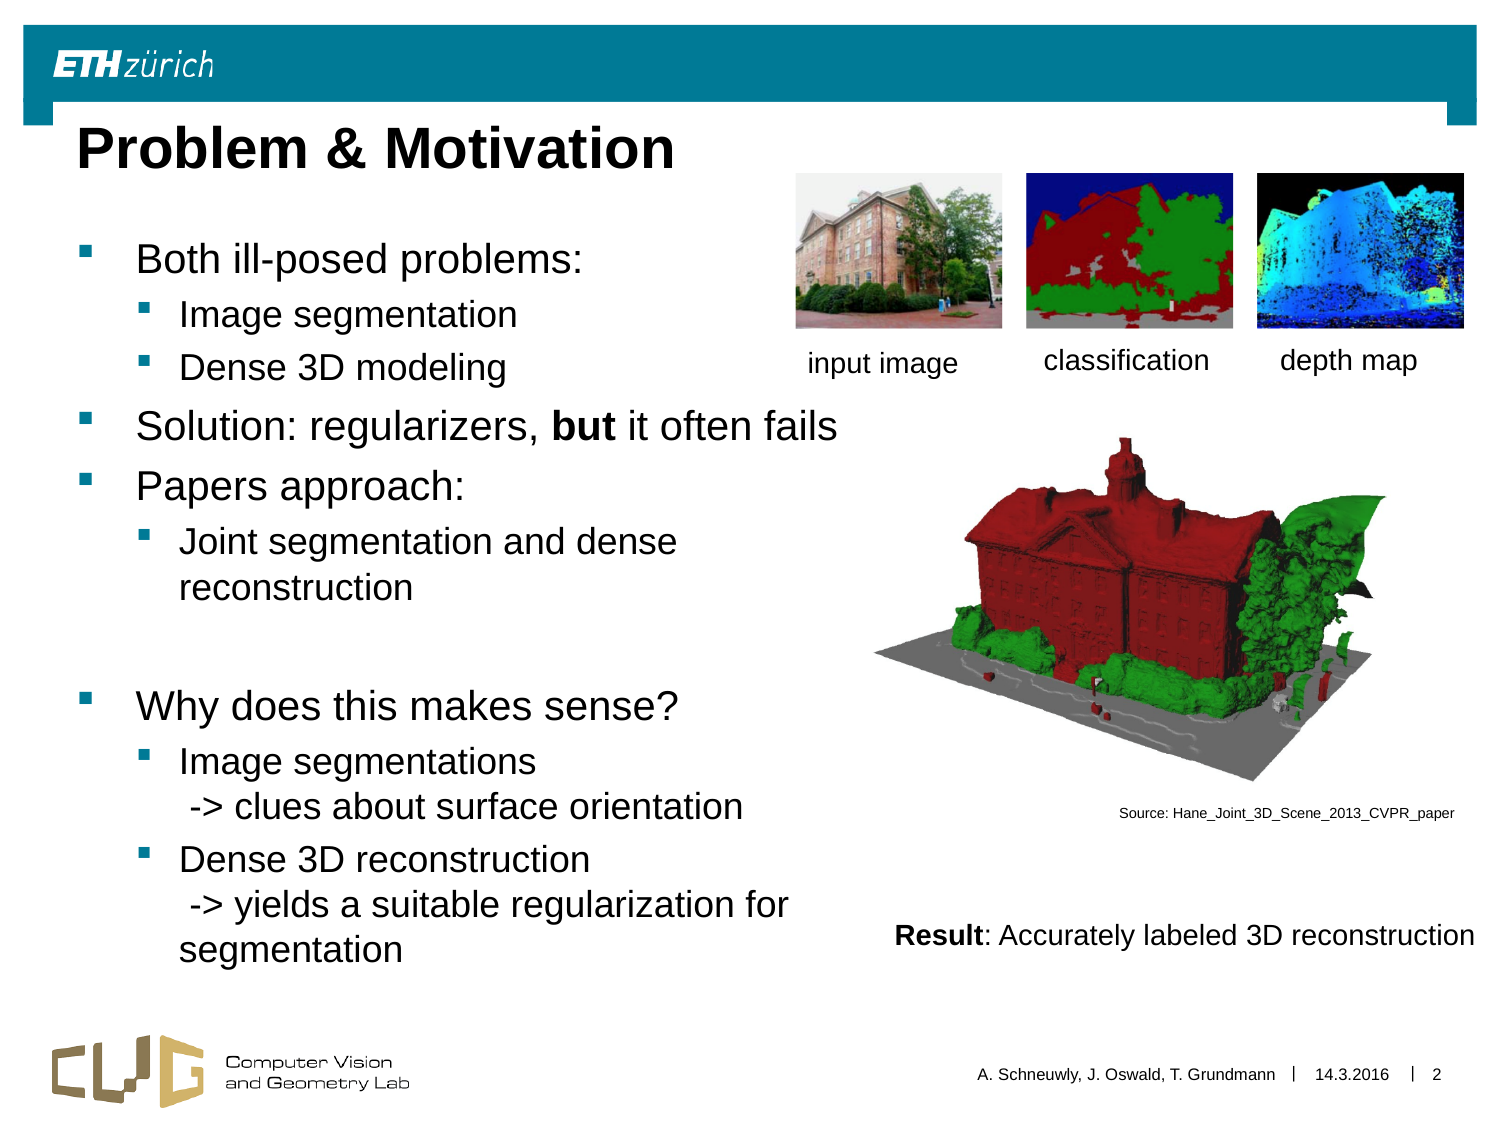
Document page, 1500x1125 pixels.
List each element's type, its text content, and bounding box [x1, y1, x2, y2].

text_box classification [1028, 351, 1265, 384]
slide_number 2 [1415, 1034, 1459, 1112]
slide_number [1302, 1034, 1403, 1112]
text_box Source: Hane_Joint_3D_Scene_2013_CVPR_paper [1104, 796, 1500, 830]
picture [854, 426, 1411, 792]
picture [780, 159, 1484, 343]
text_box depth map [1265, 333, 1500, 384]
text_box Result: Accurately labeled 3D reconstruction [879, 909, 1500, 959]
text_box input image [860, 351, 1053, 387]
title Problem & Motivation [53, 101, 1447, 231]
footer A. Schneuwly, J. Oswald, T. Grundmann [750, 1034, 1277, 1112]
list Both ill-posed problems: Image segmentation Dense 3D modeling Solution: regularizers, but it often fails Papers approach: Joint segmentation and dense reconstruction Why does this makes sense? Image segmentations -> clues about surface orientation Dense 3D reconstruction -> yields a suitable regularization for segmentation [53, 231, 860, 1024]
picture [52, 1035, 409, 1108]
